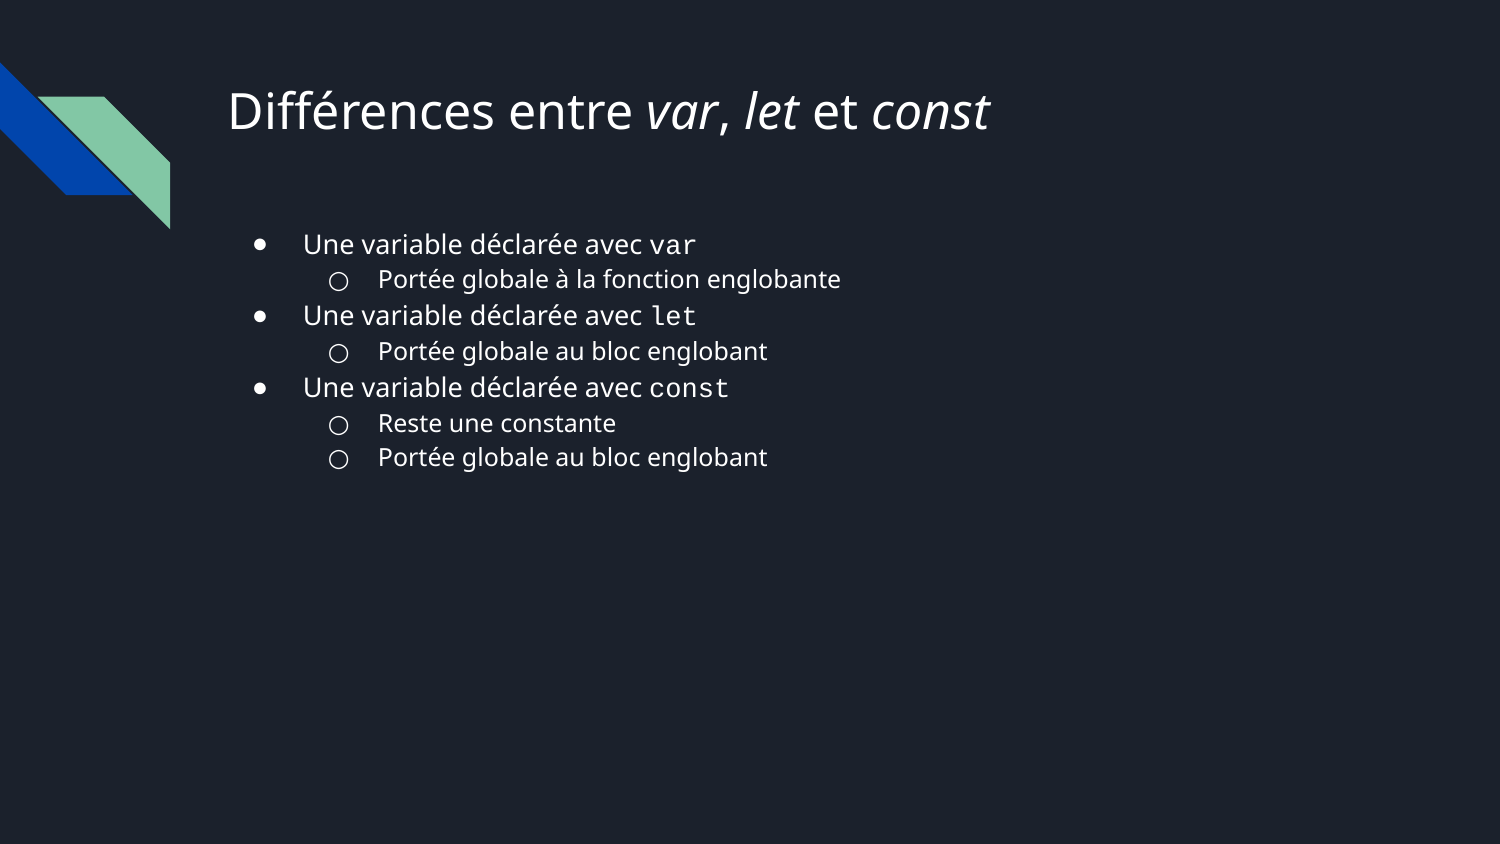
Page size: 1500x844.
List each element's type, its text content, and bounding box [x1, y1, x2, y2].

title Différences entre var, let et const [212, 64, 1368, 207]
list Une variable déclarée avec var Portée globale à la fonction englobante Une variable déclarée avec let Portée globale au bloc englobant Une variable déclarée avec const Reste une constante Portée globale au bloc englobant [212, 207, 1368, 812]
